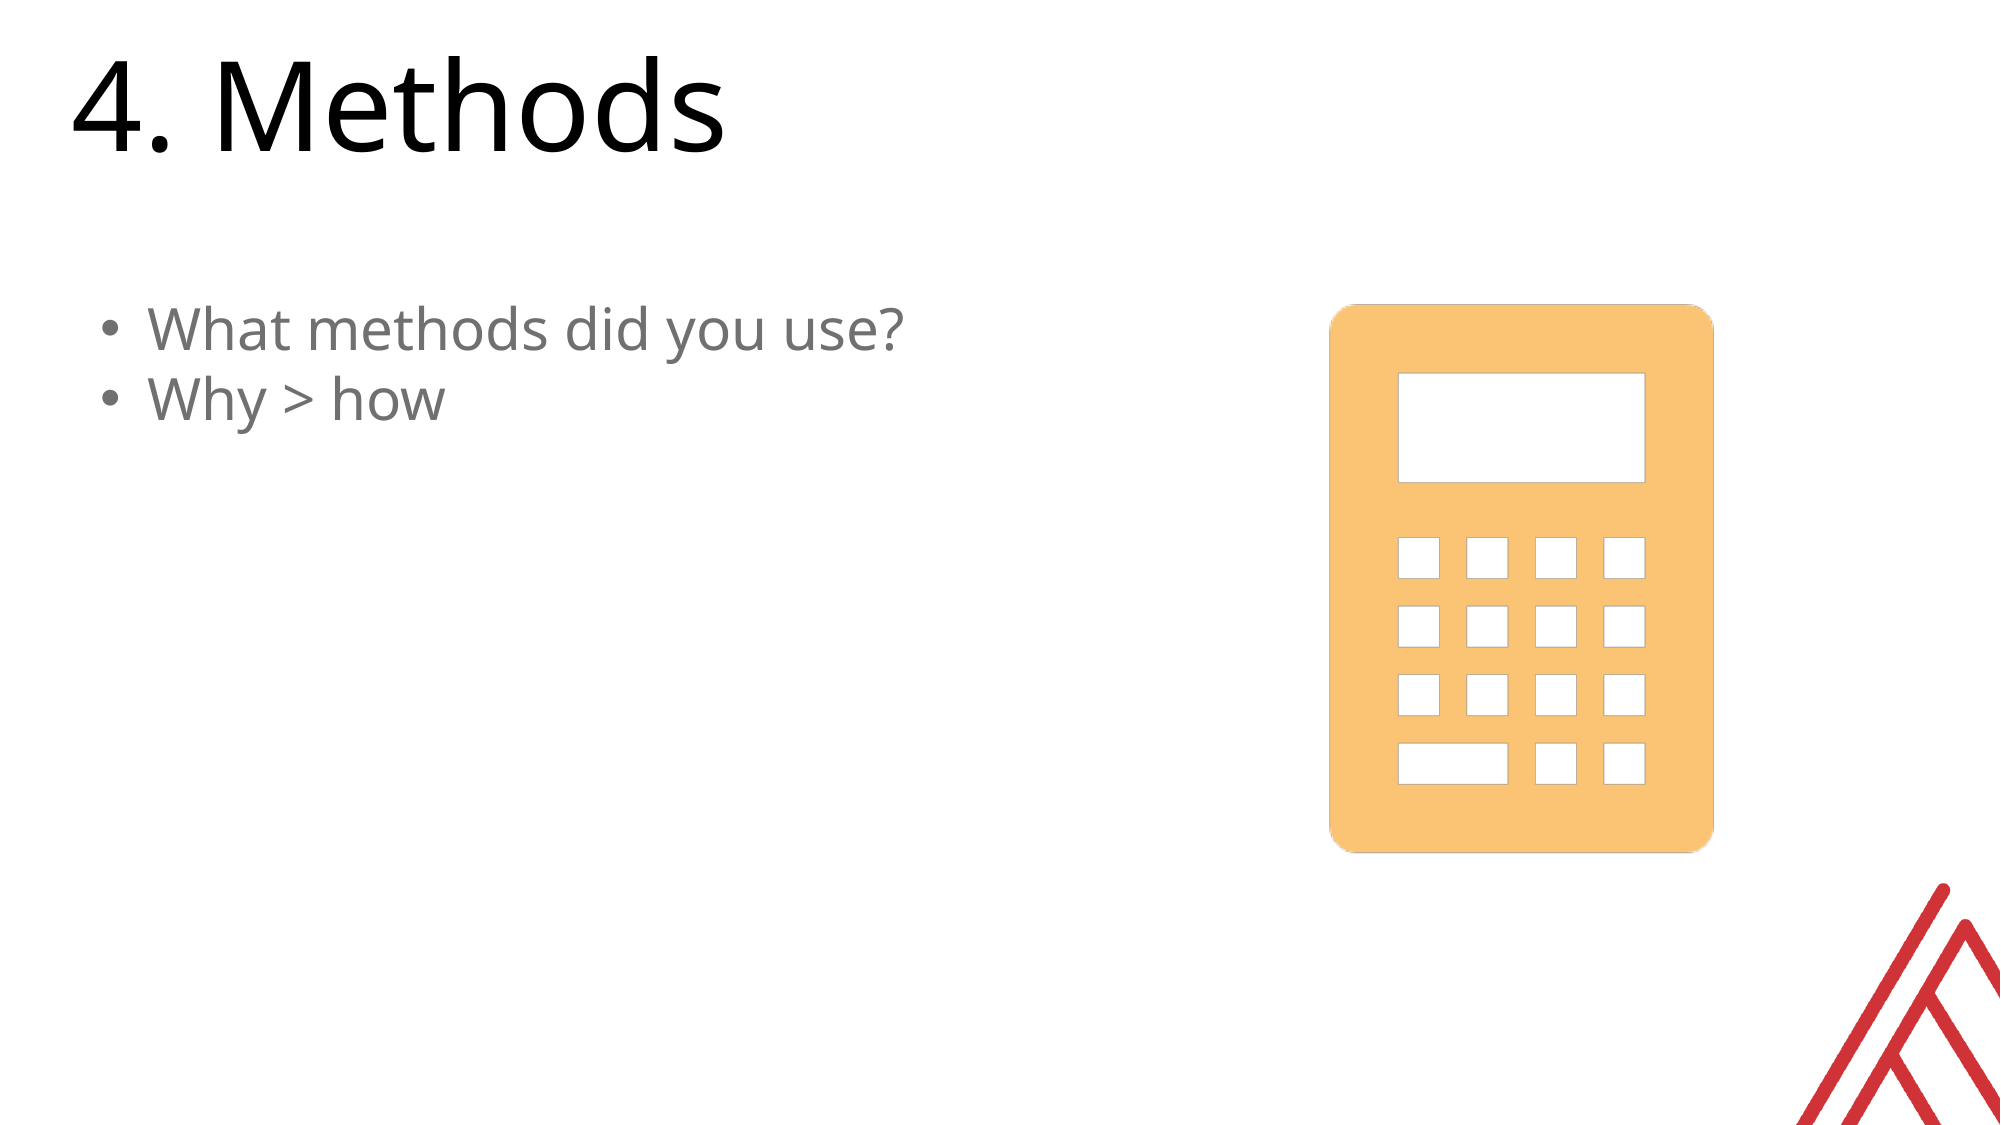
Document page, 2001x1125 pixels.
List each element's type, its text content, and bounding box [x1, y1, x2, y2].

text_box What methods did you use? Why > how [85, 284, 1193, 510]
text_box 4. Methods [56, 18, 1665, 184]
picture [1193, 250, 2000, 1125]
